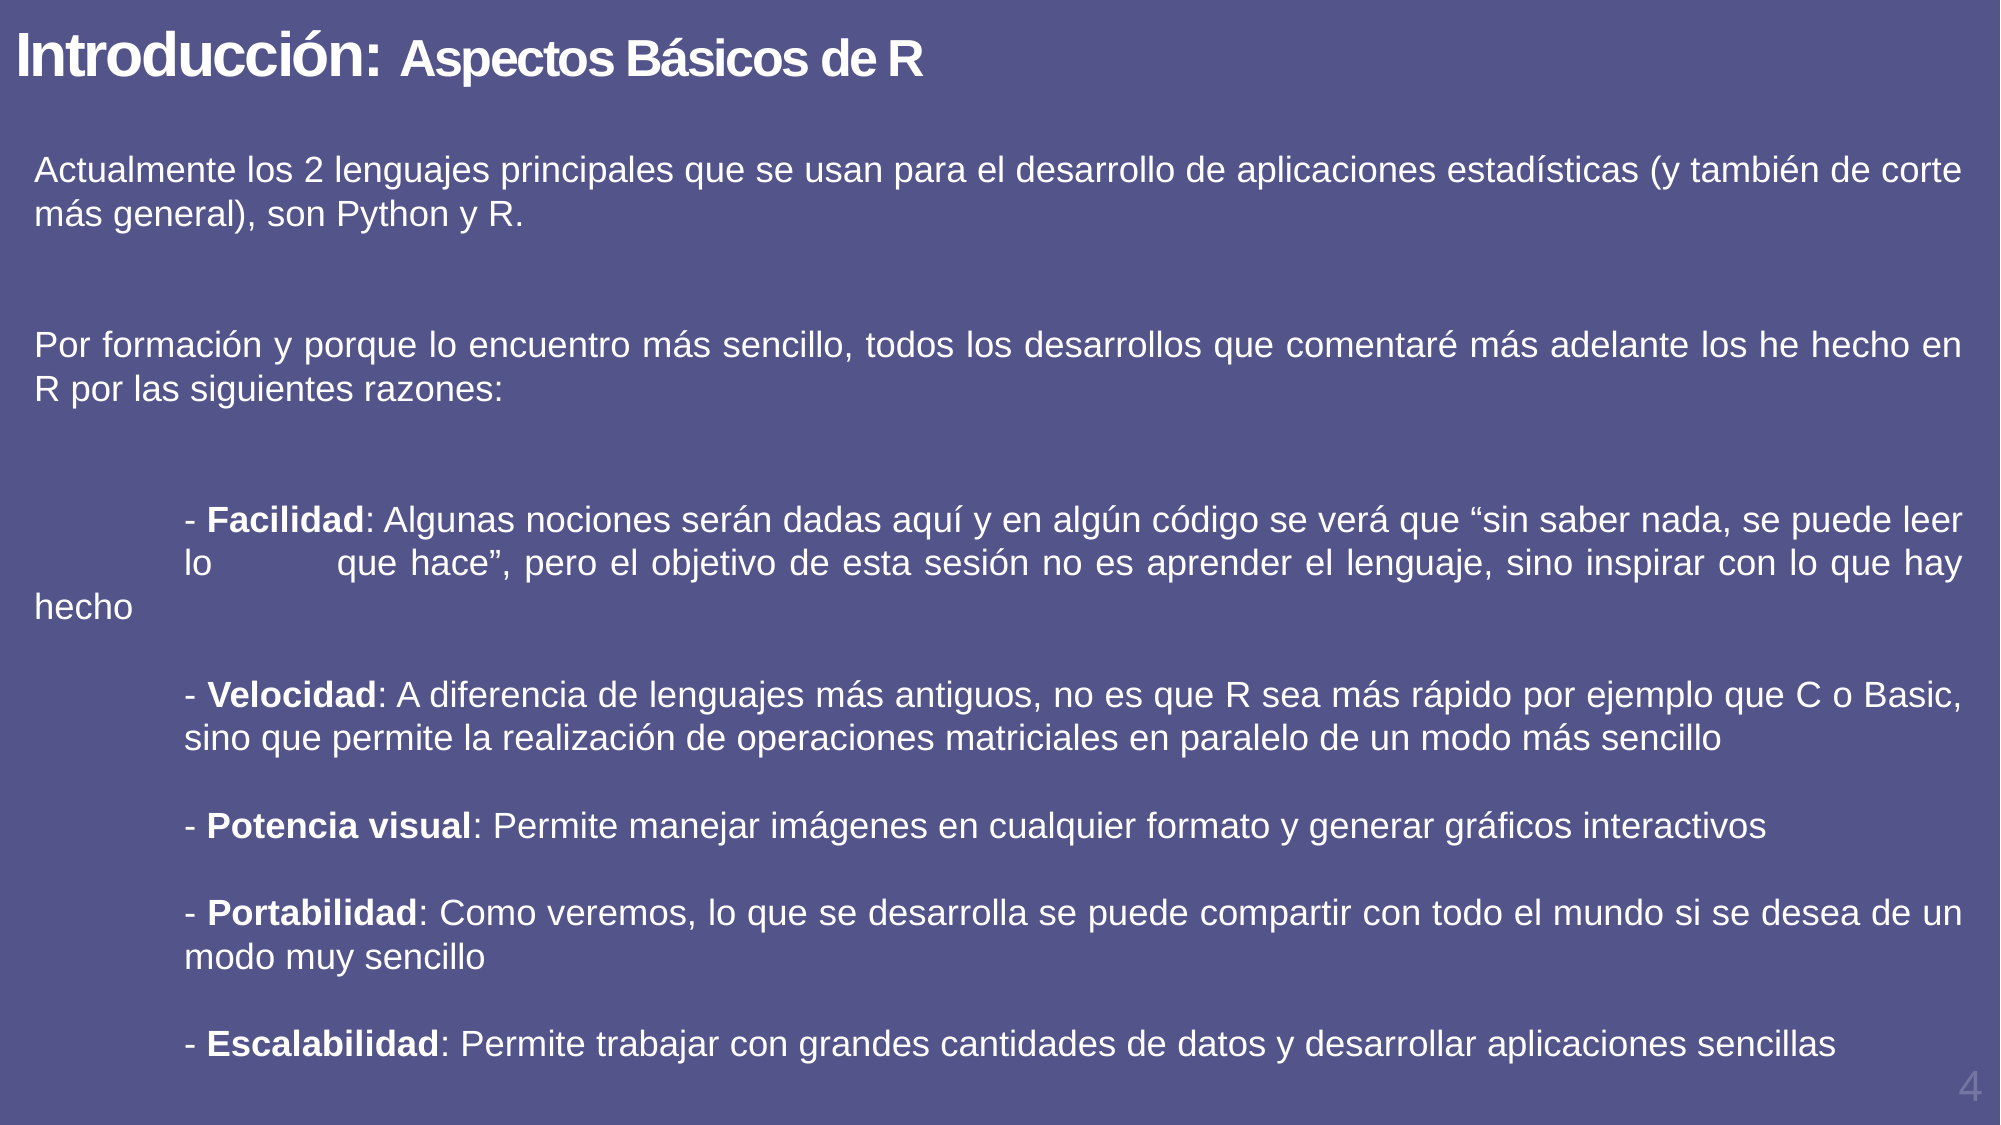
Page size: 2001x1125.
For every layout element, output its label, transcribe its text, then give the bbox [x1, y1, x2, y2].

title Introducción: Aspectos Básicos de R [0, 3, 2000, 96]
text_box Actualmente los 2 lenguajes principales que se usan para el desarrollo de aplicaciones estadísticas (y también de corte más general), son Python y R. Por formación y porque lo encuentro más sencillo, todos los desarrollos que comentaré más adelante los he hecho en R por las siguientes razones: - Facilidad: Algunas nociones serán dadas aquí y en algún código se verá que “sin saber nada, se puede leer lo que hace”, pero el objetivo de esta sesión no es aprender el lenguaje, sino inspirar con lo que hay hecho - Velocidad: A diferencia de lenguajes más antiguos, no es que R sea más rápido por ejemplo que C o Basic, sino que permite la realización de operaciones matriciales en paralelo de un modo más sencillo - Potencia visual: Permite manejar imágenes en cualquier formato y generar gráficos interactivos - Portabilidad: Como veremos, lo que se desarrolla se puede compartir con todo el mundo si se desea de un modo muy sencillo - Escalabilidad: Permite trabajar con grandes cantidades de datos y desarrollar aplicaciones sencillas [19, 138, 1981, 1072]
slide_number 4 [1902, 1046, 1998, 1125]
